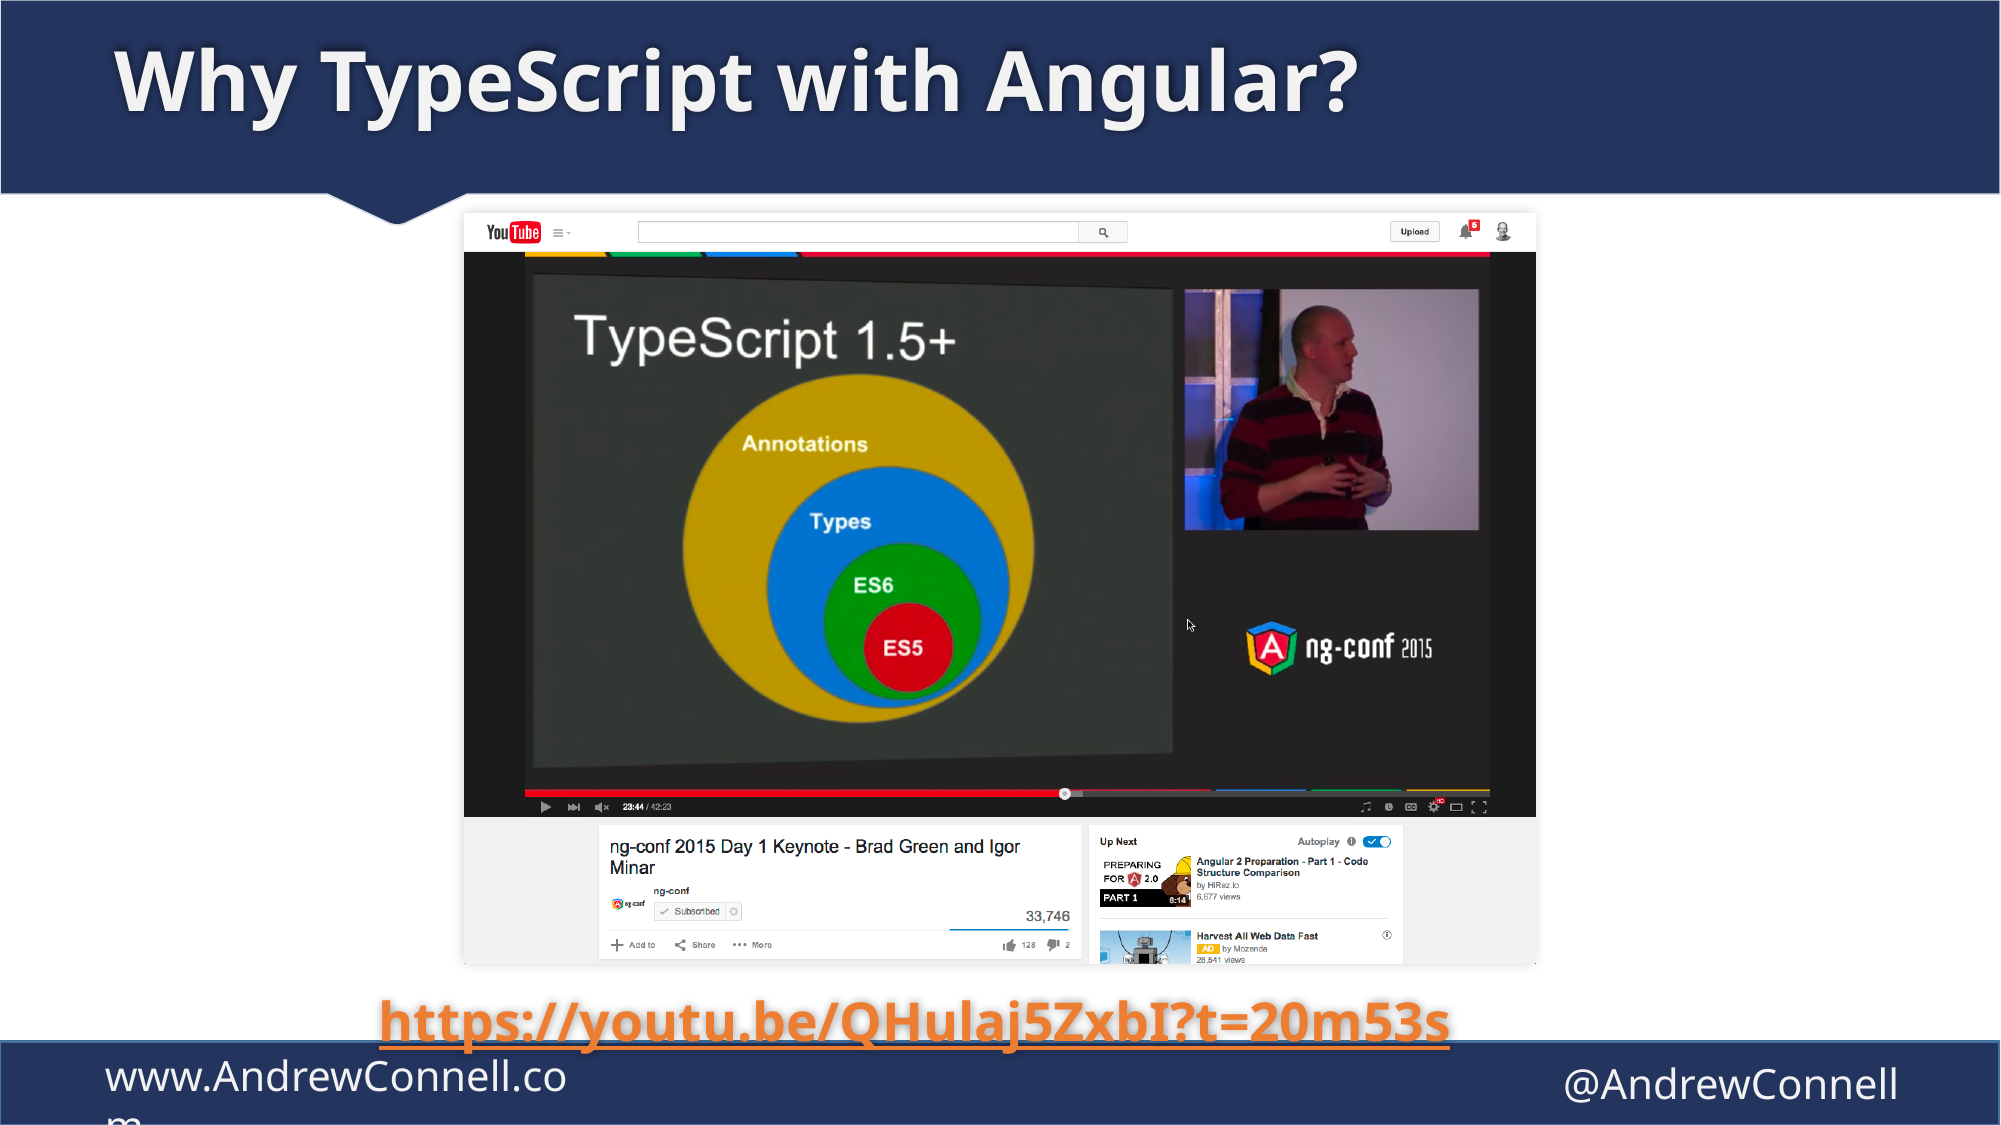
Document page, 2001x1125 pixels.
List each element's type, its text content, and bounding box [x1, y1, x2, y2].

title Why TypeScript with Angular? [99, 17, 1900, 136]
picture [464, 213, 1536, 964]
list https://youtu.be/QHulaj5ZxbI?t=20m53s [0, 288, 1830, 1073]
